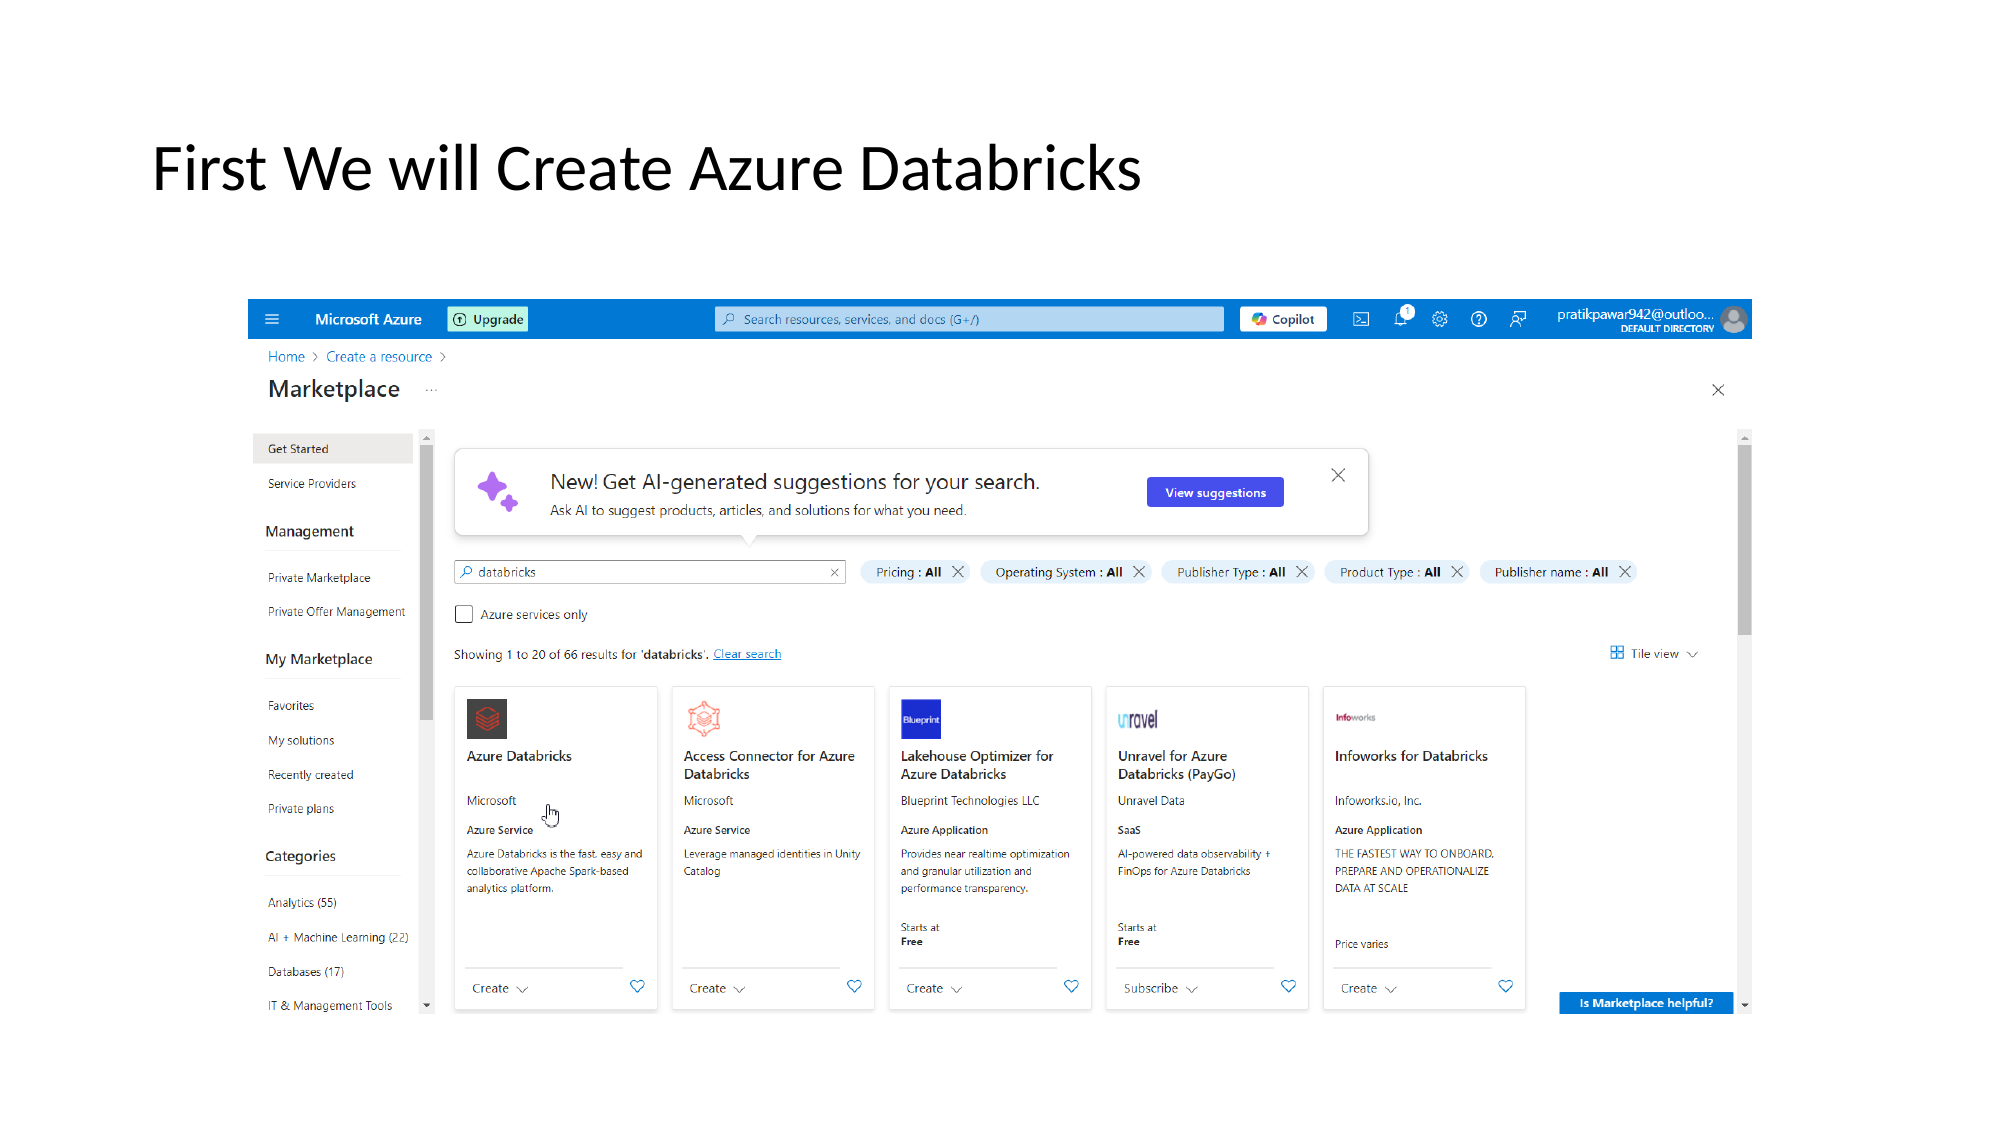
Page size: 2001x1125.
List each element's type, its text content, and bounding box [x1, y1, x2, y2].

title First We will Create Azure Databricks [137, 59, 1863, 278]
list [248, 299, 1752, 1014]
